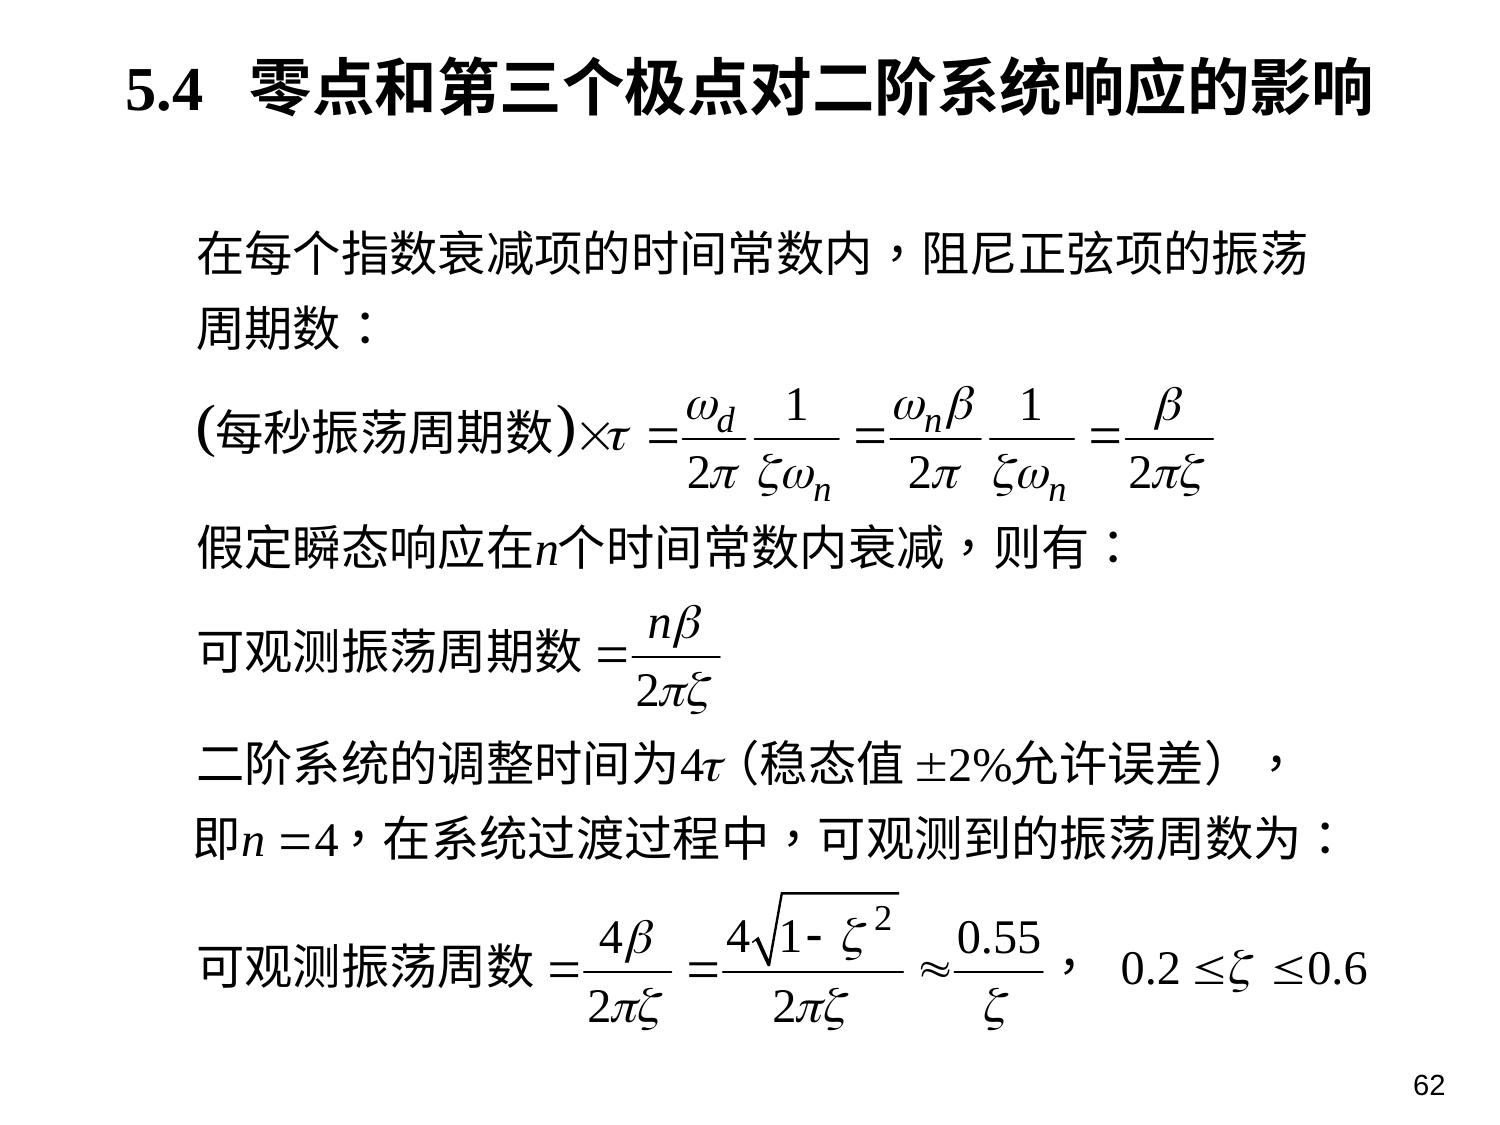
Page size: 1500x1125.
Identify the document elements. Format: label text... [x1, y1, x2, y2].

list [190, 220, 1376, 1043]
text_box 5.4 零点和第三个极点对二阶系统响应的影响 [74, 38, 1425, 134]
text_box 62 [1376, 1058, 1461, 1105]
